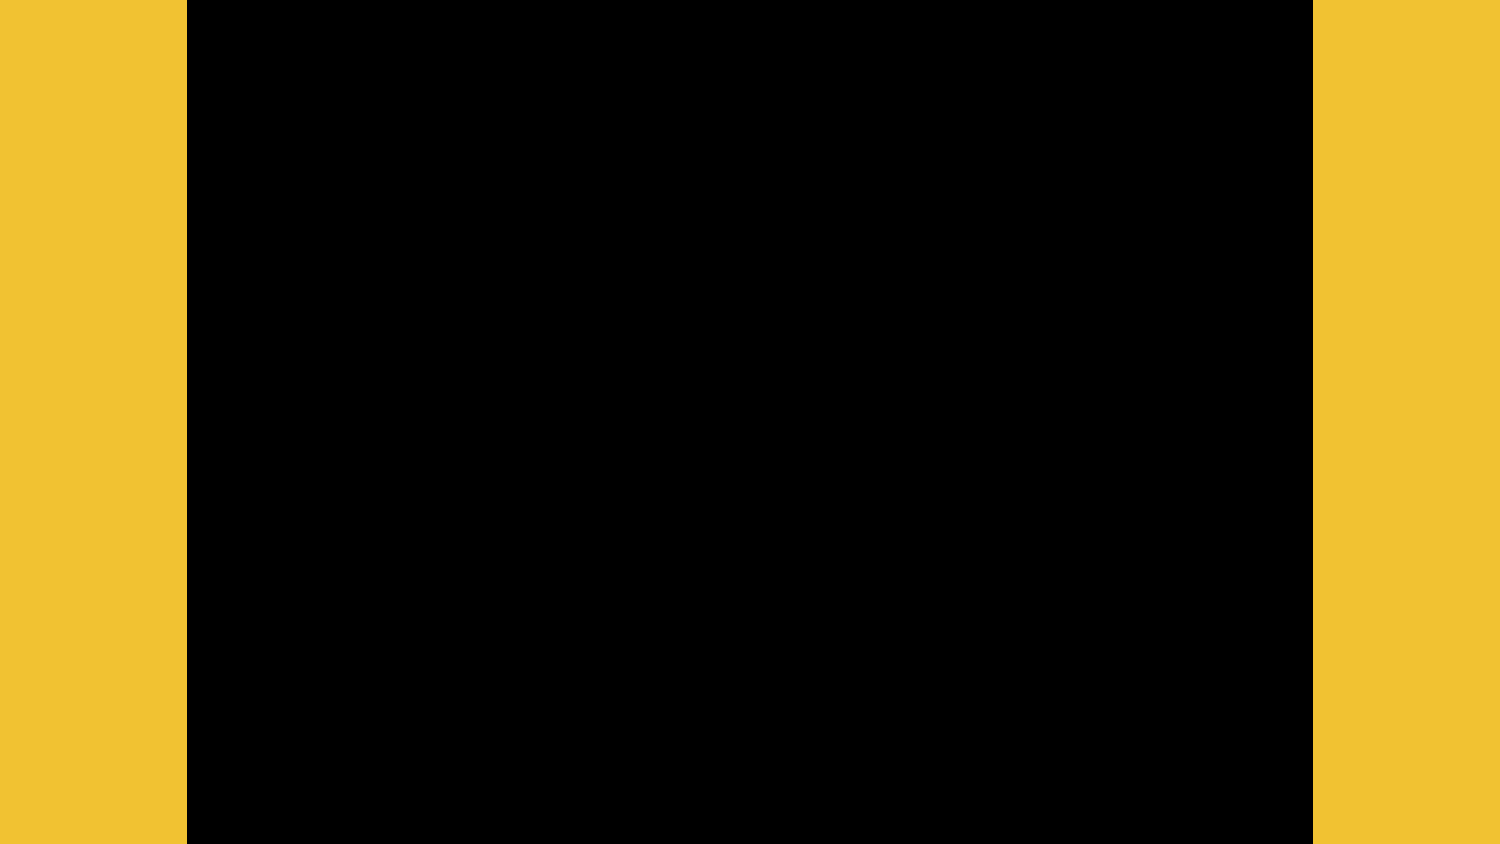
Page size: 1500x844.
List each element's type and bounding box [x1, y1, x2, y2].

picture [187, 0, 1313, 844]
